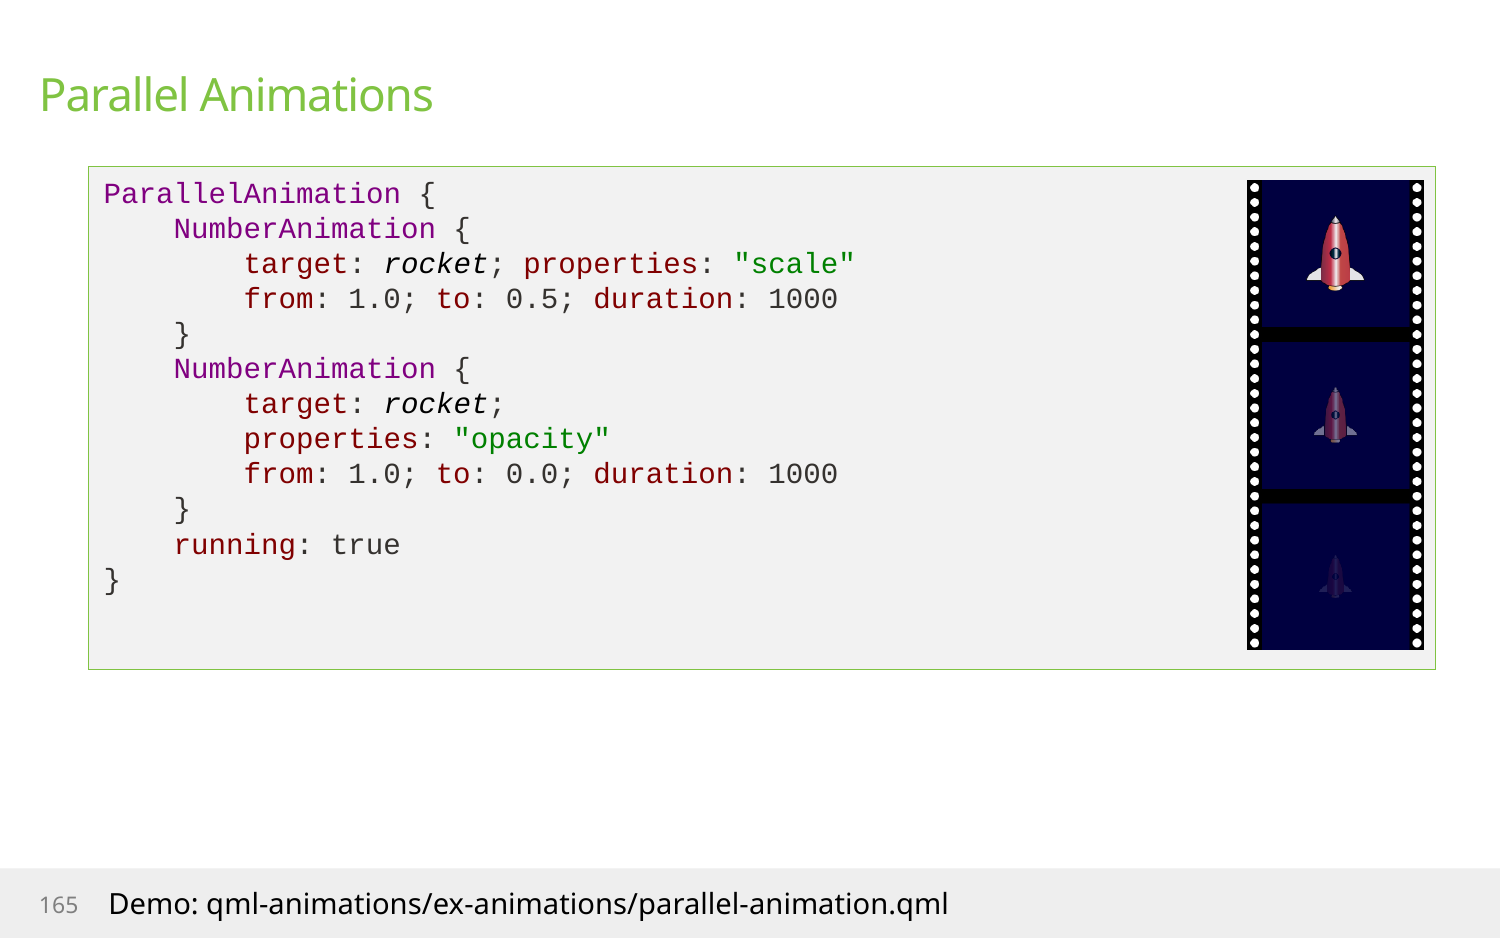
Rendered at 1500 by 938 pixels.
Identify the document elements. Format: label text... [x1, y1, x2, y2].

text_box Demo: qml-animations/ex-animations/parallel-animation.qml [93, 884, 1315, 928]
slide_number 165 [39, 892, 93, 921]
picture [1247, 180, 1424, 650]
title Parallel Animations [39, 66, 1052, 196]
text_box ParallelAnimation { NumberAnimation { target: rocket; properties: "scale" from: 1.0; to: 0.5; duration: 1000 } NumberAnimation { target: rocket; properties: "opacity" from: 1.0; to: 0.0; duration: 1000 } running: true } [88, 166, 1436, 670]
